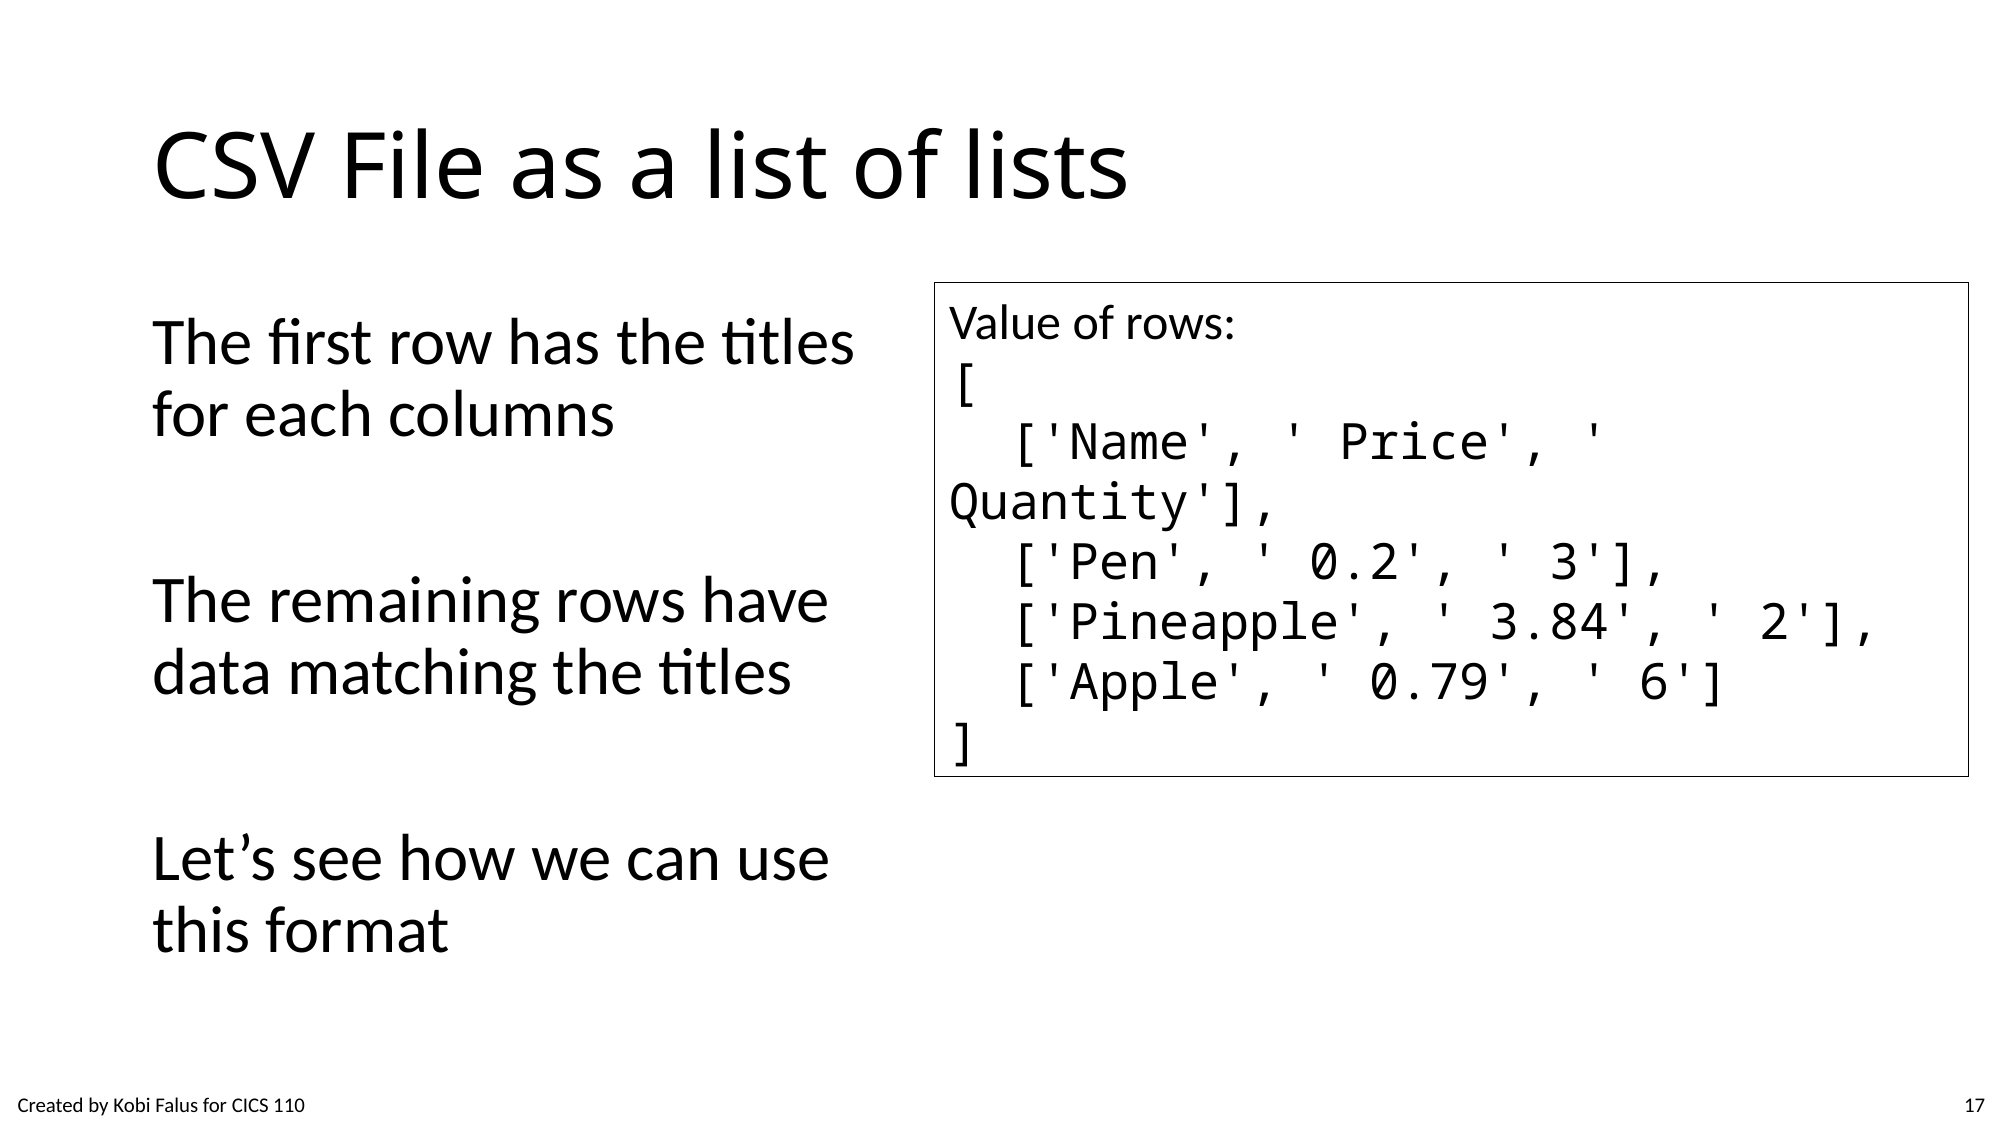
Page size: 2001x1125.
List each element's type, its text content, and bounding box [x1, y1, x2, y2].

title CSV File as a list of lists [137, 59, 1863, 278]
text_box Value of rows: [ ['Name', ' Price', ' Quantity'], ['Pen', ' 0.2', ' 3'], ['Pineapple', ' 3.84', ' 2'], ['Apple', ' 0.79', ' 6'] ] [934, 282, 1969, 777]
list The first row has the titles for each columns The remaining rows have data matching the titles Let’s see how we can use this format [137, 299, 948, 1014]
